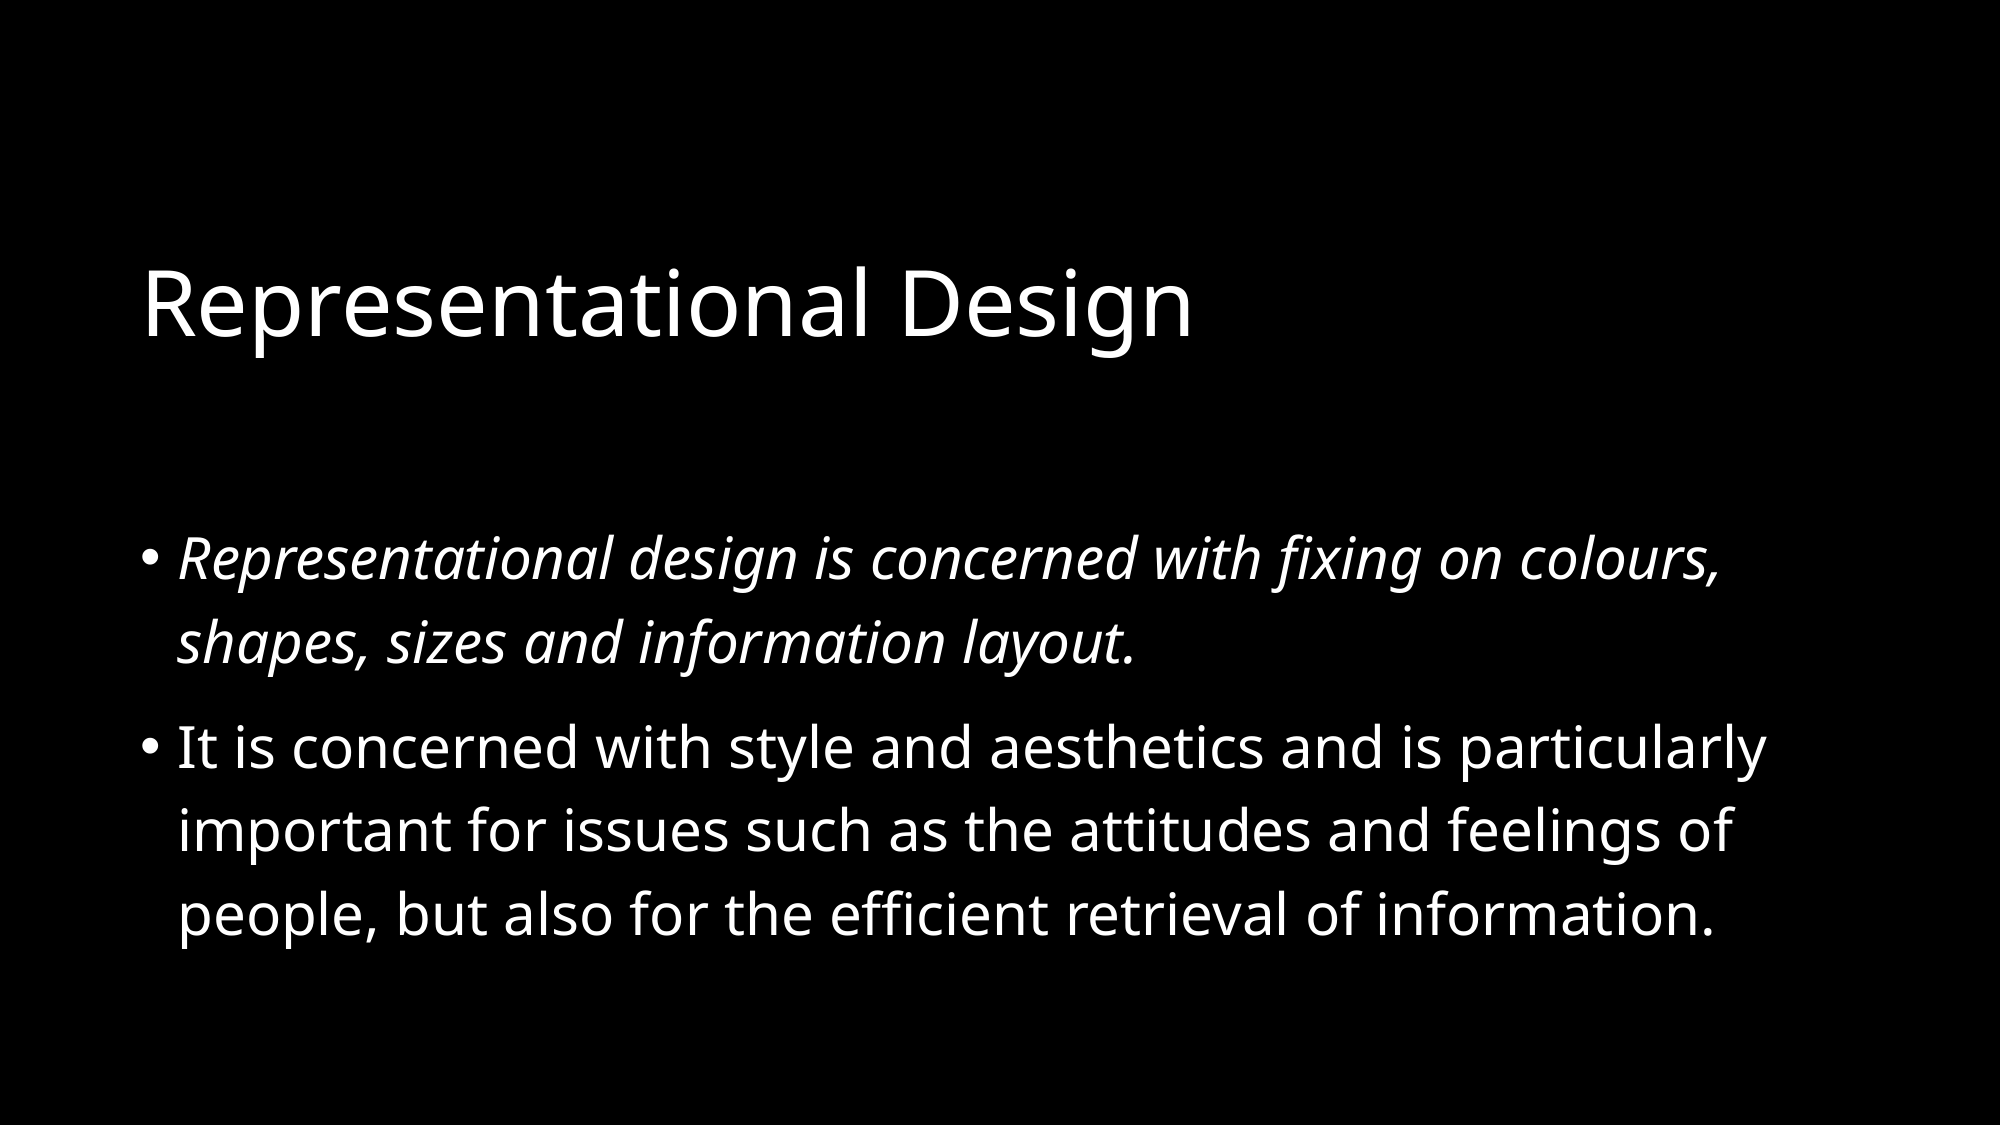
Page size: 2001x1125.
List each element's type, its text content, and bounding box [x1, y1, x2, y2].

title Representational Design [125, 249, 1625, 458]
list Representational design is concerned with fixing on colours, shapes, sizes and information layout. It is concerned with style and aesthetics and is particularly important for issues such as the attitudes and feelings of people, but also for the efficient retrieval of information. [125, 500, 1875, 1000]
